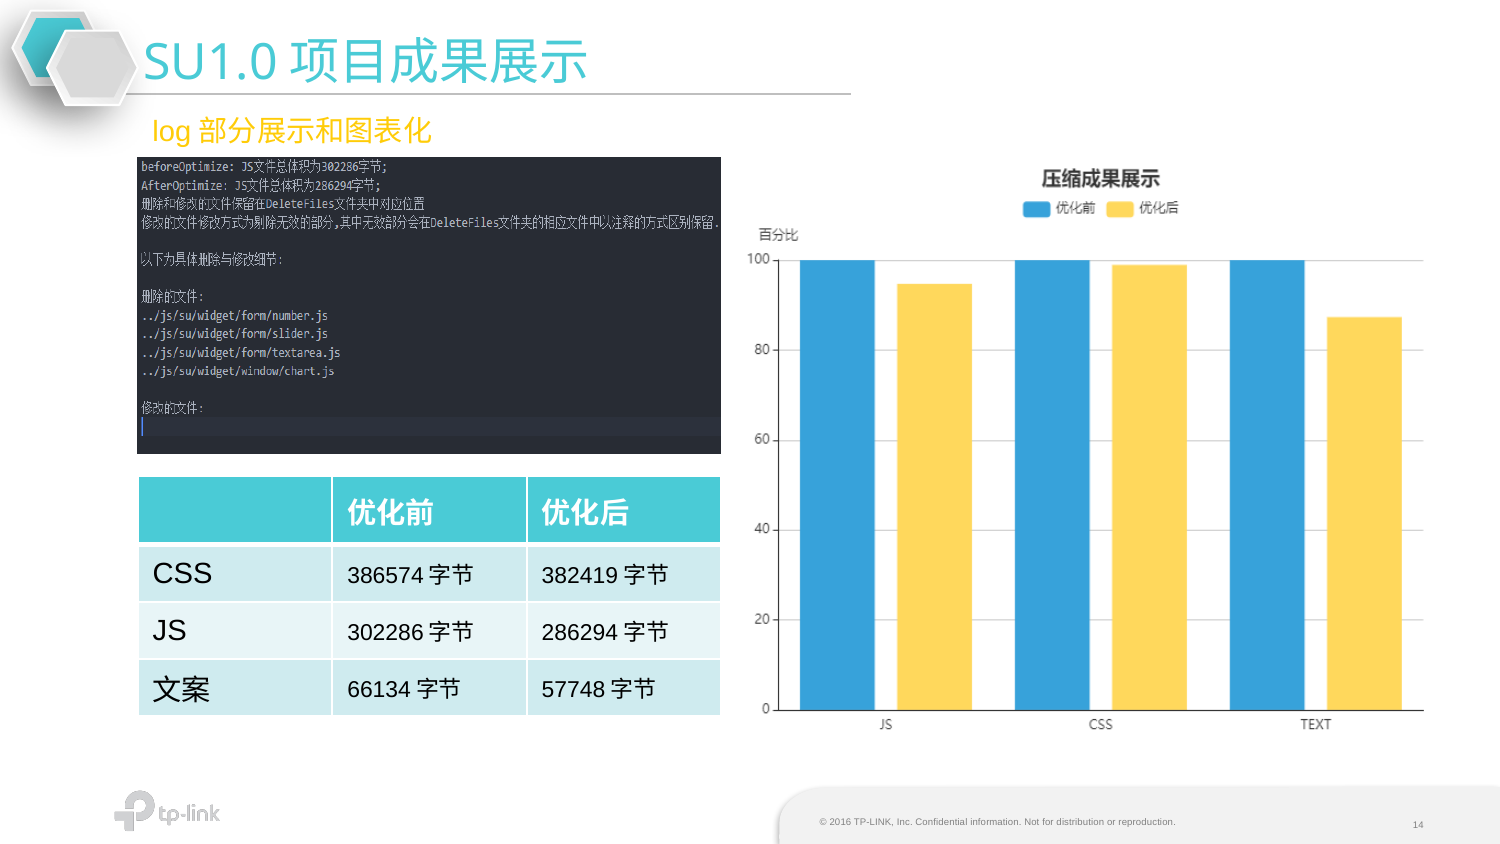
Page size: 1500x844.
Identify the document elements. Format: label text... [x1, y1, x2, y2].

table_cell 286294字节 [528, 603, 715, 658]
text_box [12, 10, 852, 106]
table_cell 文案 [139, 660, 331, 715]
table_cell 382419字节 [528, 547, 715, 601]
table_header [139, 477, 331, 542]
table_cell JS [139, 603, 331, 658]
picture [137, 156, 1459, 762]
table_header 优化前 [333, 477, 526, 542]
table_cell 57748字节 [528, 660, 715, 715]
table_cell 302286字节 [333, 603, 526, 658]
table_cell 66134字节 [333, 660, 526, 715]
table_cell CSS [139, 547, 331, 601]
table_header 优化后 [528, 477, 715, 542]
table_cell 386574字节 [333, 547, 526, 601]
list log部分展示和图表化 [137, 114, 492, 151]
